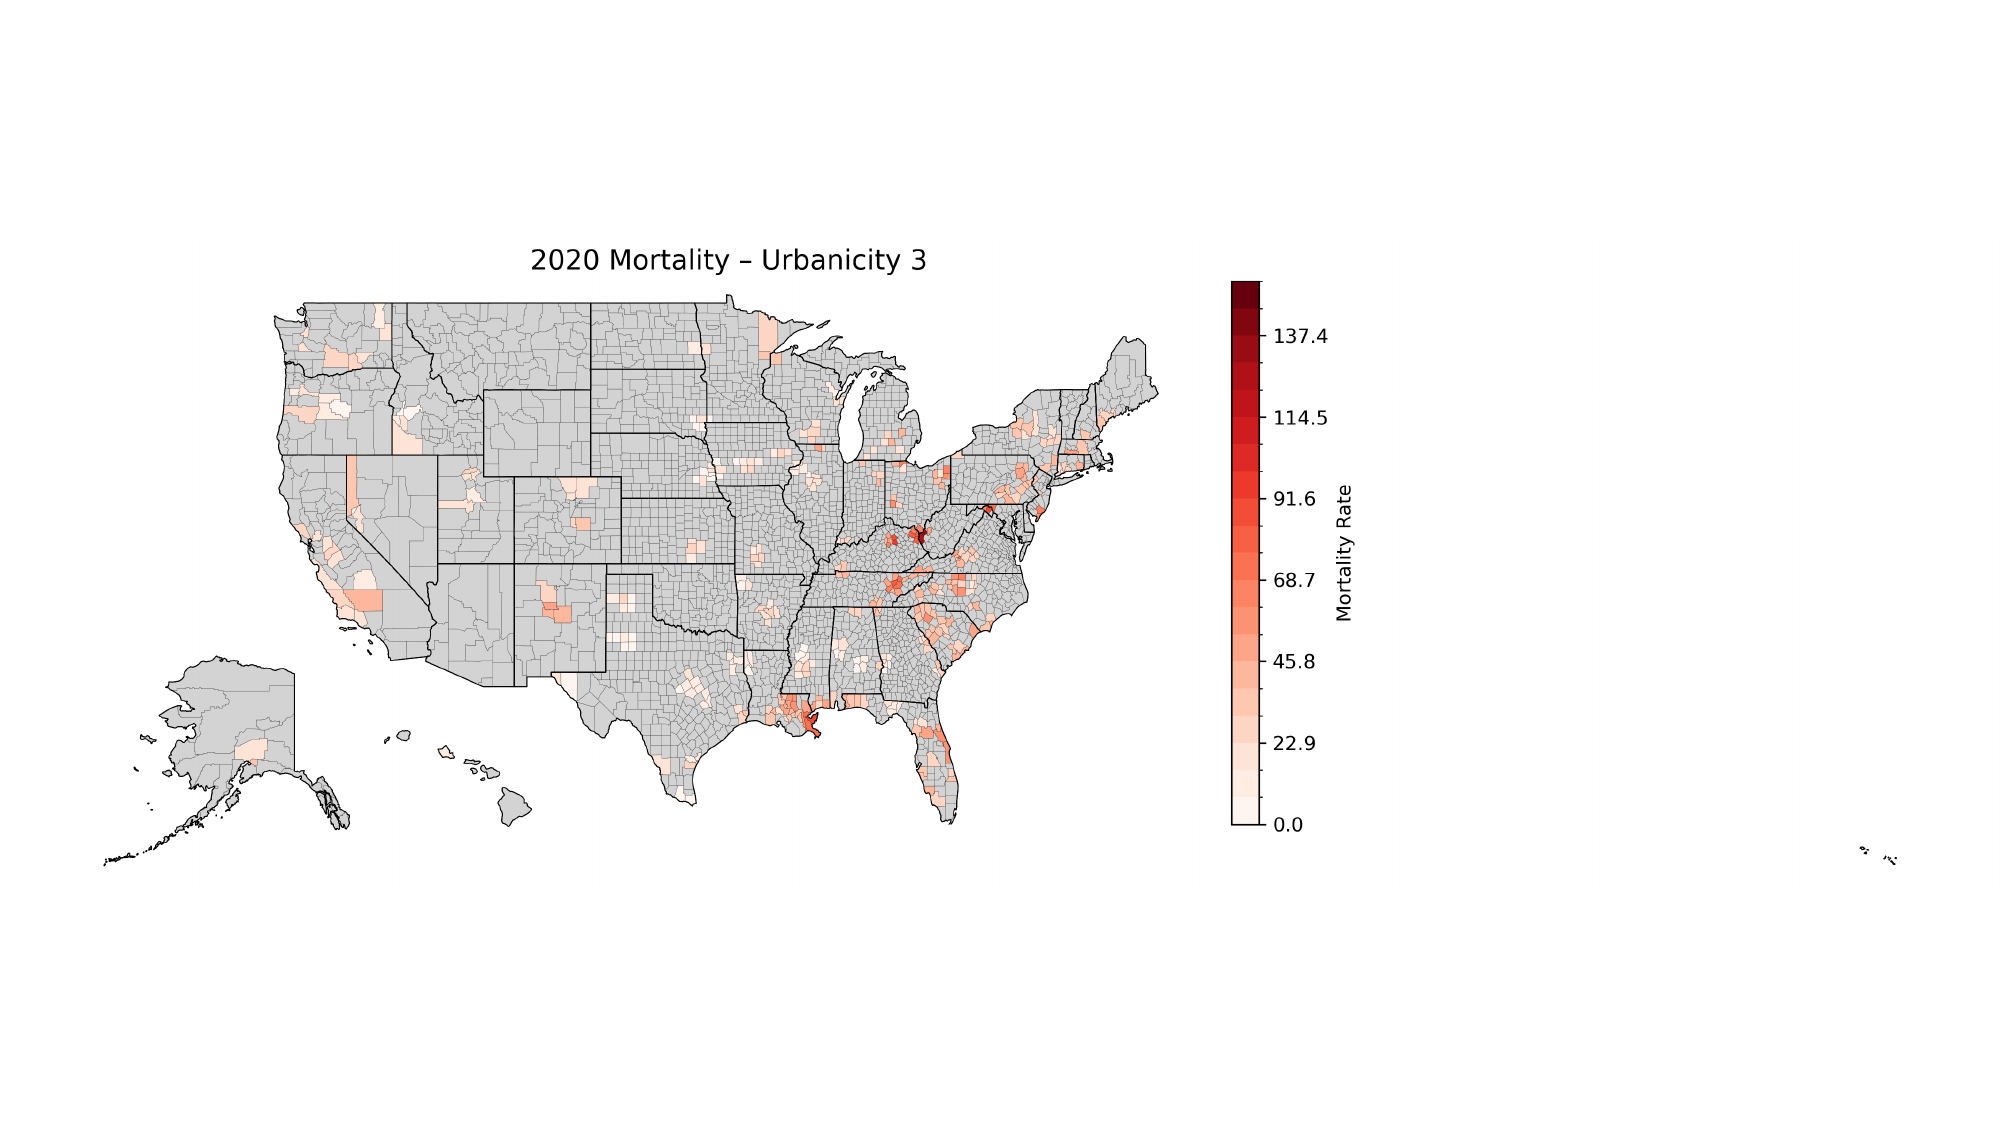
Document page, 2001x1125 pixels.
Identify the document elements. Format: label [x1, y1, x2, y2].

picture [0, 234, 2000, 891]
